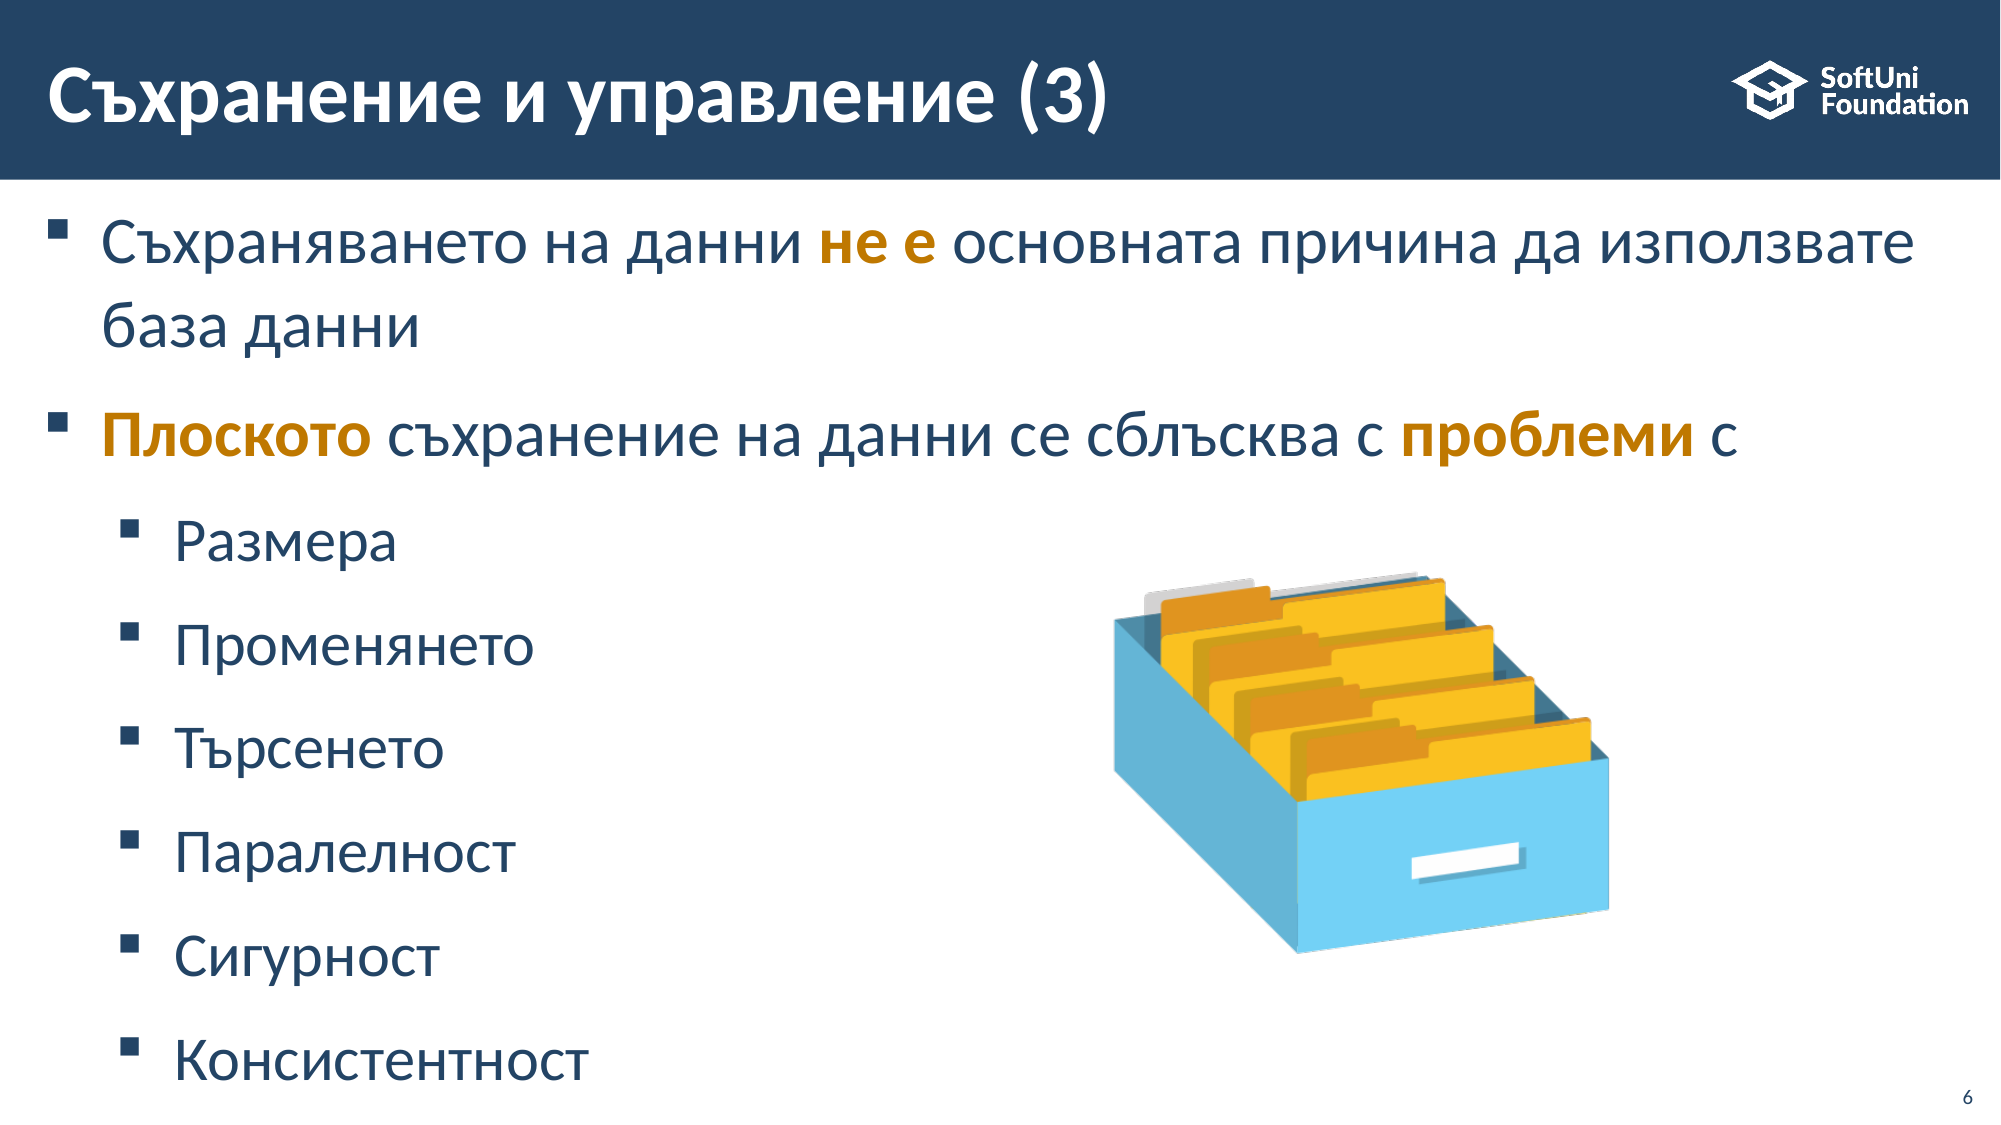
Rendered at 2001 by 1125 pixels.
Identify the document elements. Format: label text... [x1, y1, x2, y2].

slide_number 6 [1927, 1067, 1989, 1117]
title Съхранение и управление (3) [31, 16, 1716, 162]
picture [1731, 60, 1968, 120]
picture [1064, 482, 1661, 1037]
list Съхраняването на данни не е основната причина да използвате база данни Плоското съхранение на данни се сблъсква с проблеми с Размера Променянето Търсенето Паралелност Сигурност Консистентност [24, 187, 1964, 1086]
